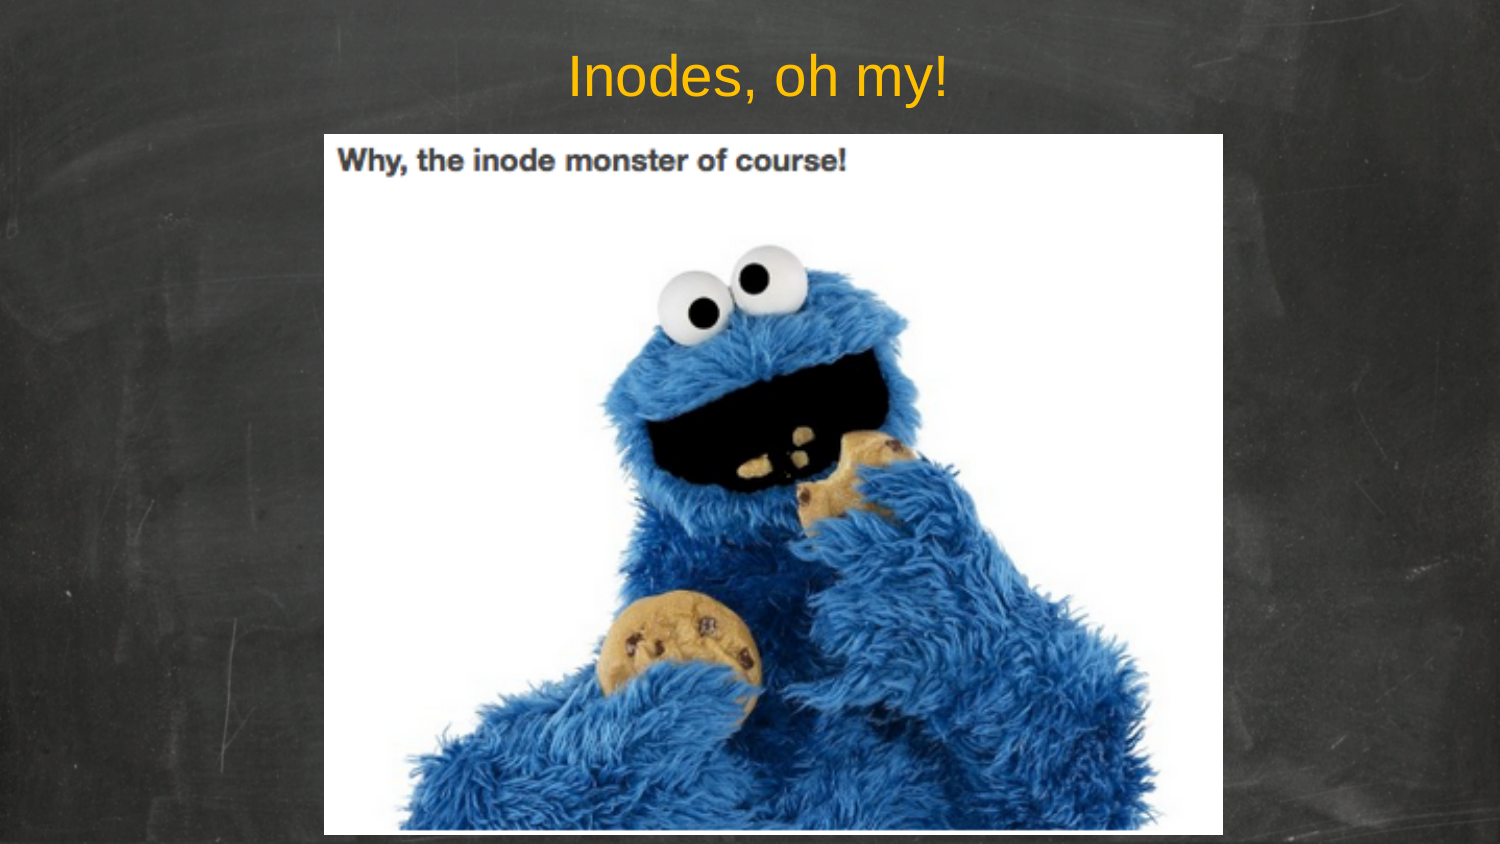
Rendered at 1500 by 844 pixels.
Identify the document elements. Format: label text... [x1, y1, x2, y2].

picture [0, 0, 1500, 844]
list Inodes, oh my! [55, 21, 1463, 135]
